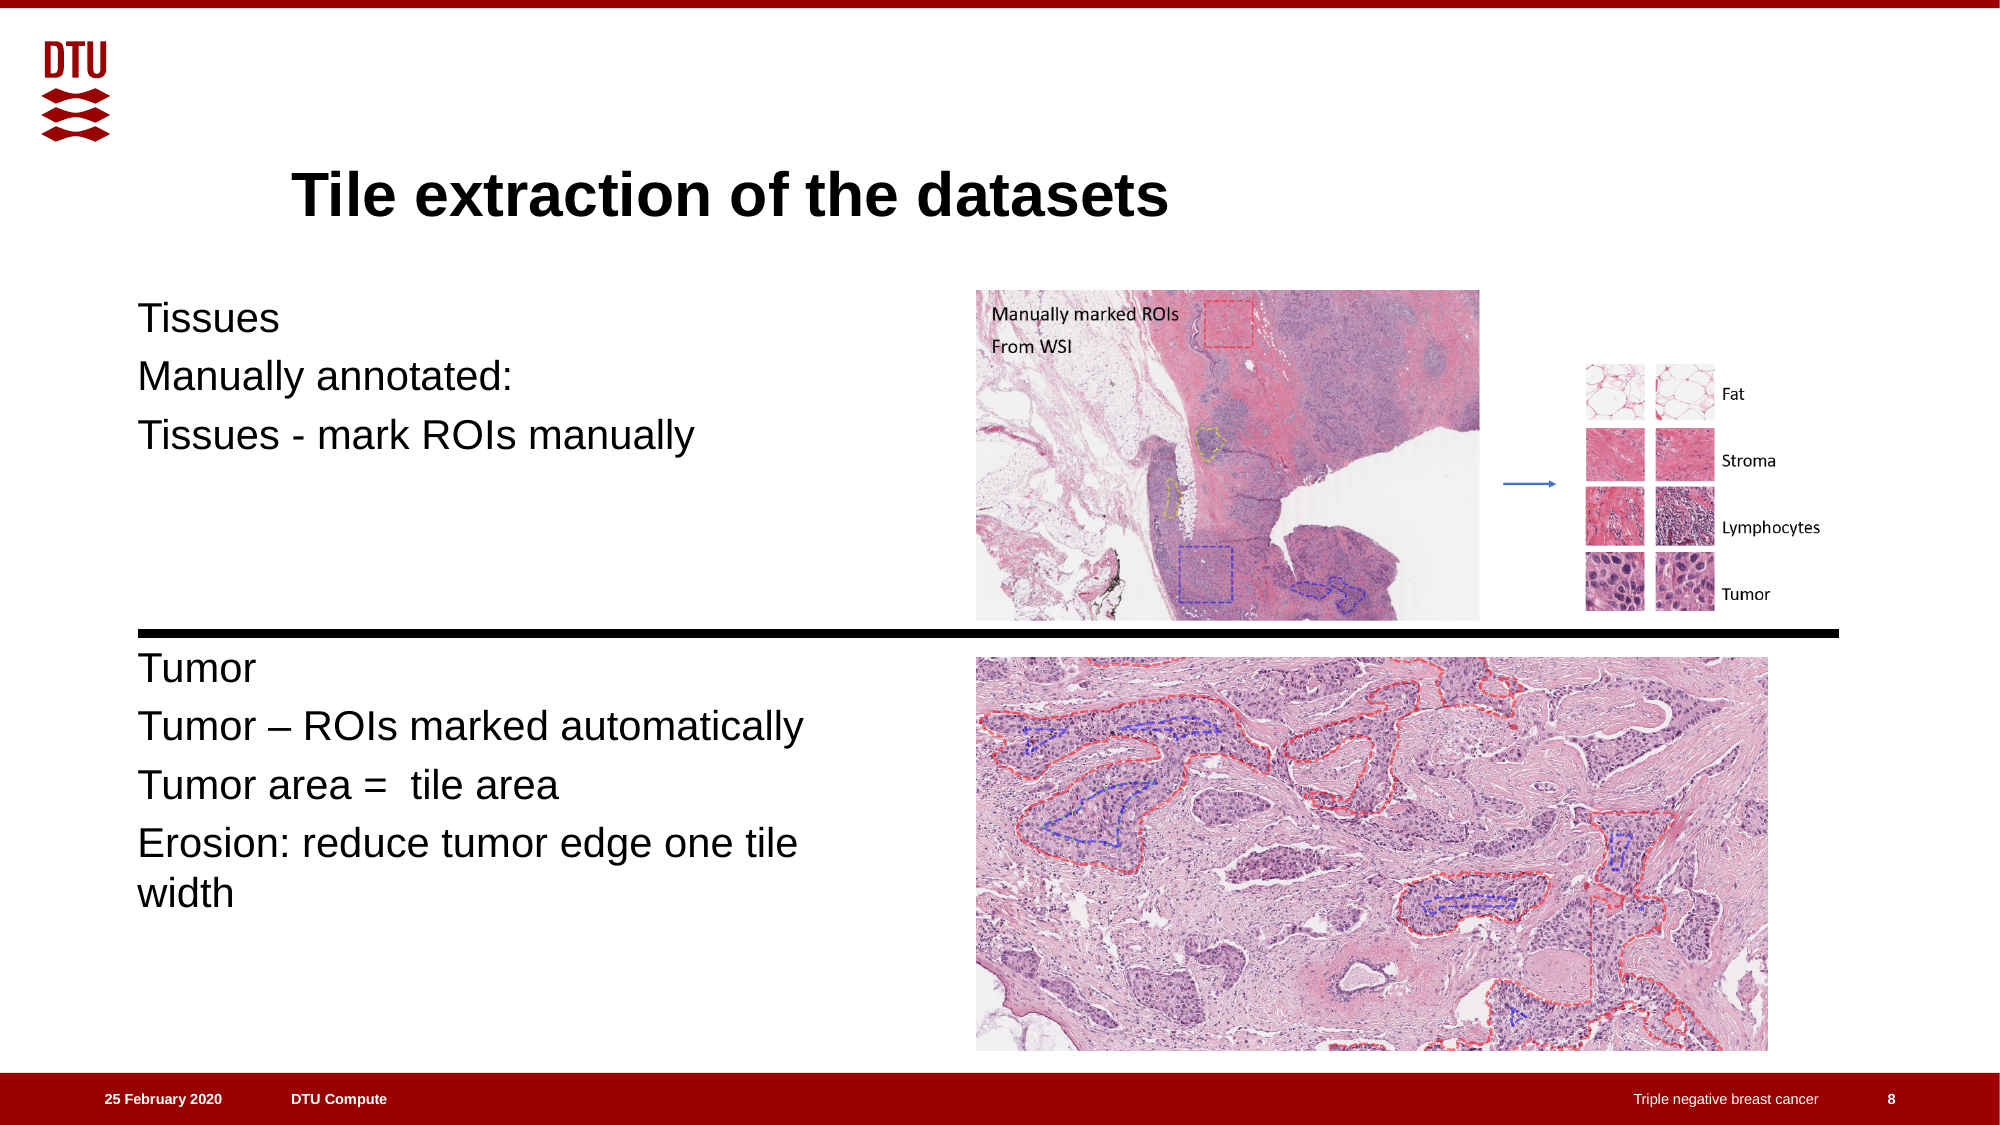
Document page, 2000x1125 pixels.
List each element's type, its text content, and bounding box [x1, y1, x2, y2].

picture [975, 290, 1863, 623]
picture [975, 657, 1768, 1051]
title Tile extraction of the datasets [291, 69, 1819, 230]
slide_number 8 [1887, 1073, 1959, 1125]
